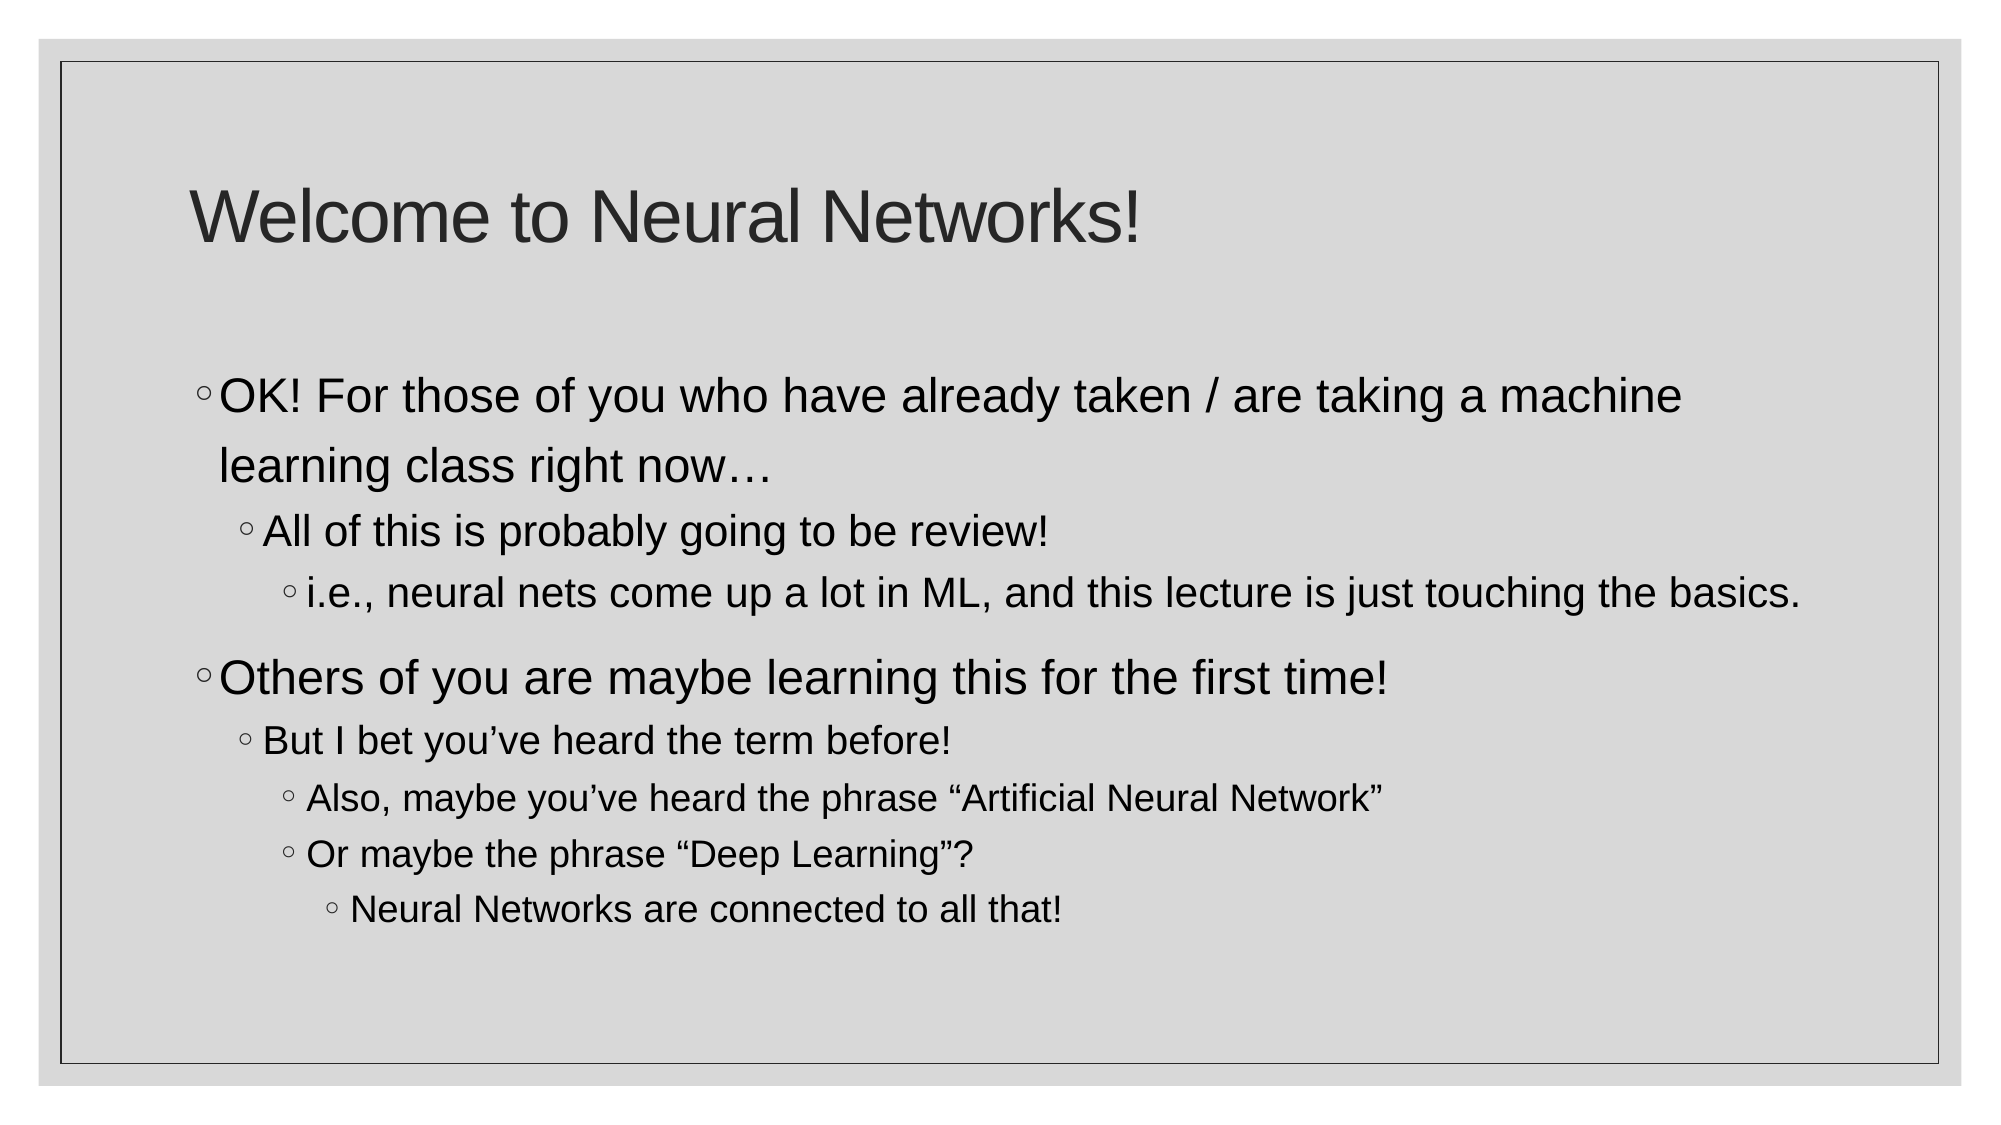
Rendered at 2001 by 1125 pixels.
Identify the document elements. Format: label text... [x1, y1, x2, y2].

list OK! For those of you who have already taken / are taking a machine learning class right now… All of this is probably going to be review! i.e., neural nets come up a lot in ML, and this lecture is just touching the basics. Others of you are maybe learning this for the first time! But I bet you’ve heard the term before! Also, maybe you’ve heard the phrase “Artificial Neural Network” Or maybe the phrase “Deep Learning”? Neural Networks are connected to all that! [174, 345, 1825, 977]
title Welcome to Neural Networks! [174, 105, 1825, 331]
